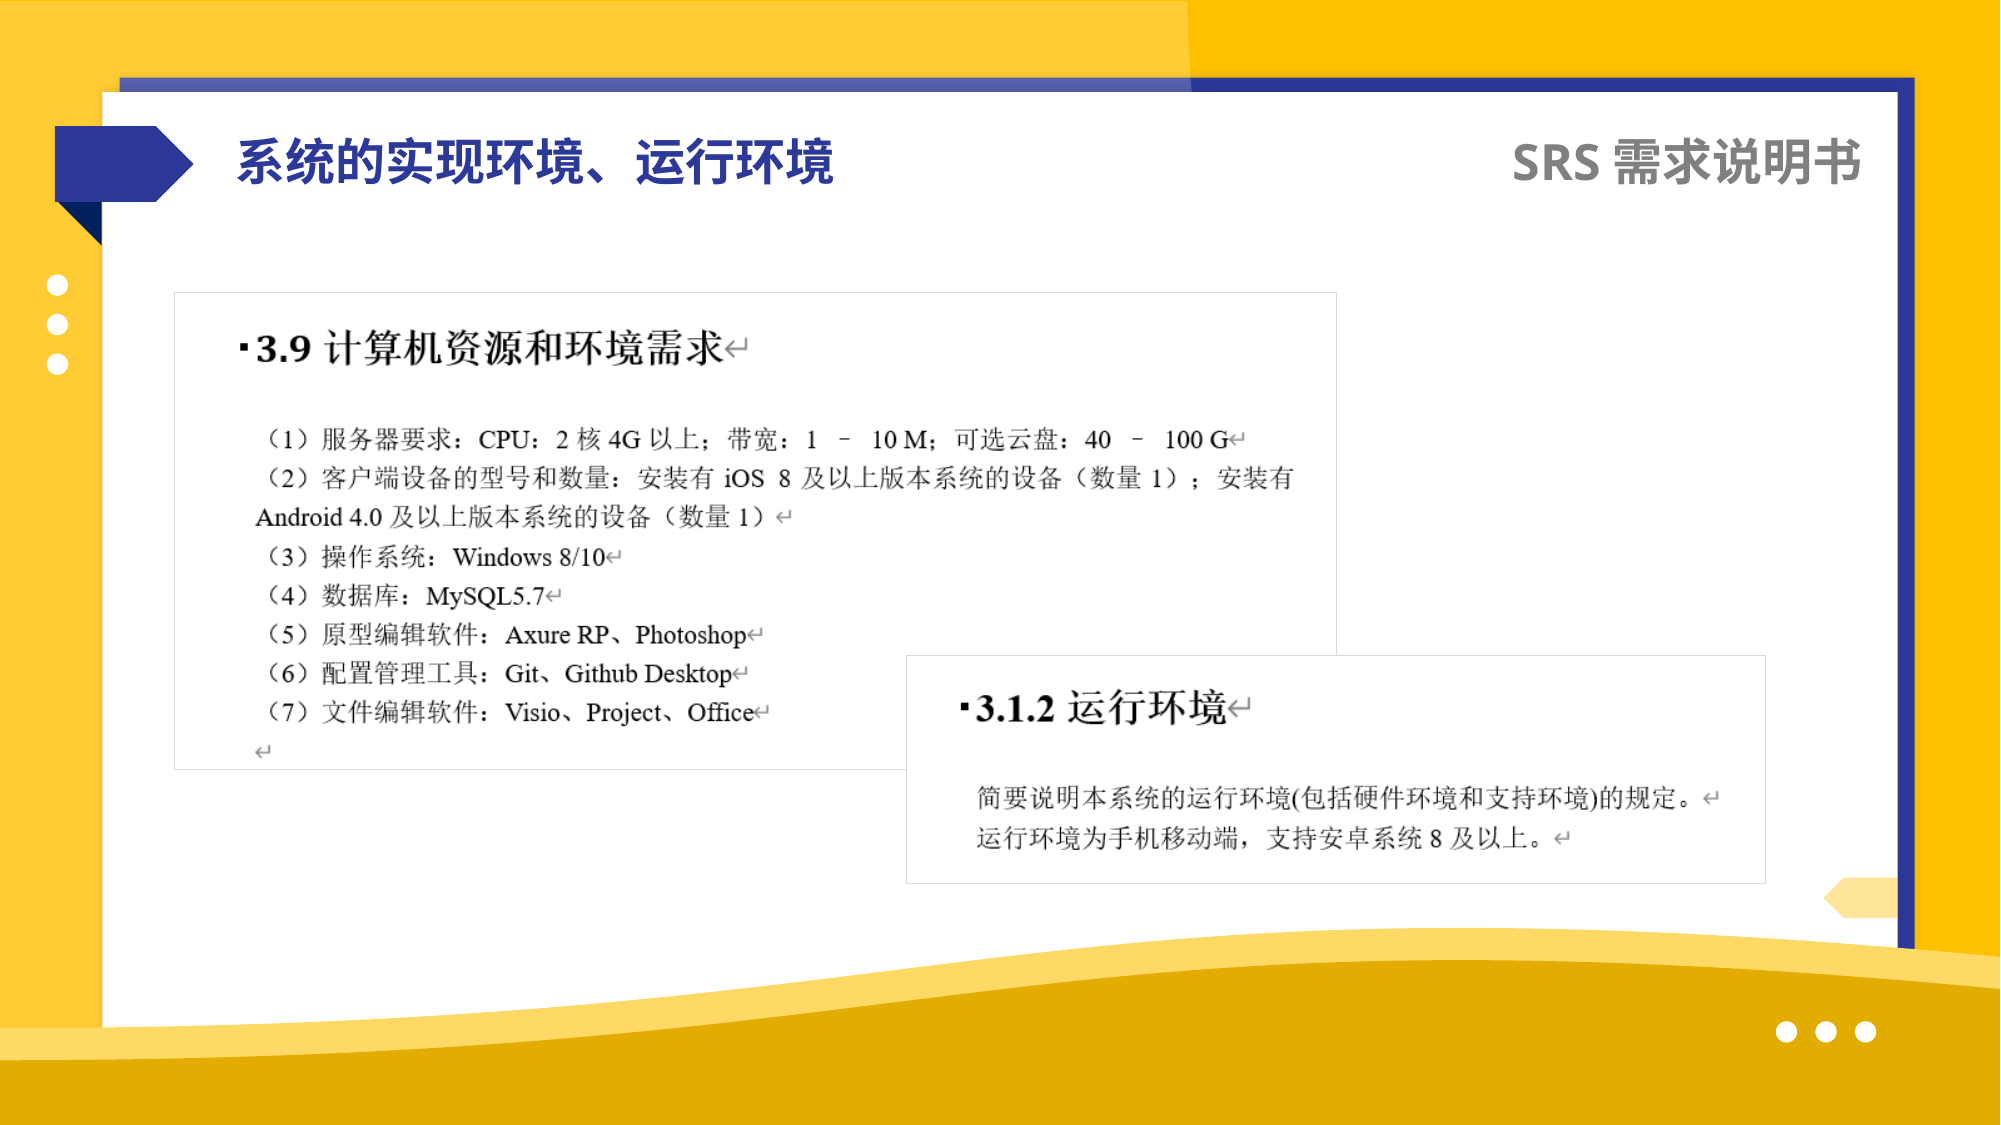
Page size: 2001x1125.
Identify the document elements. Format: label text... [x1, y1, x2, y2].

text_box SRS需求说明书 [1497, 122, 1878, 198]
picture [174, 292, 1766, 884]
text_box 系统的实现环境、运行环境 [220, 122, 851, 198]
